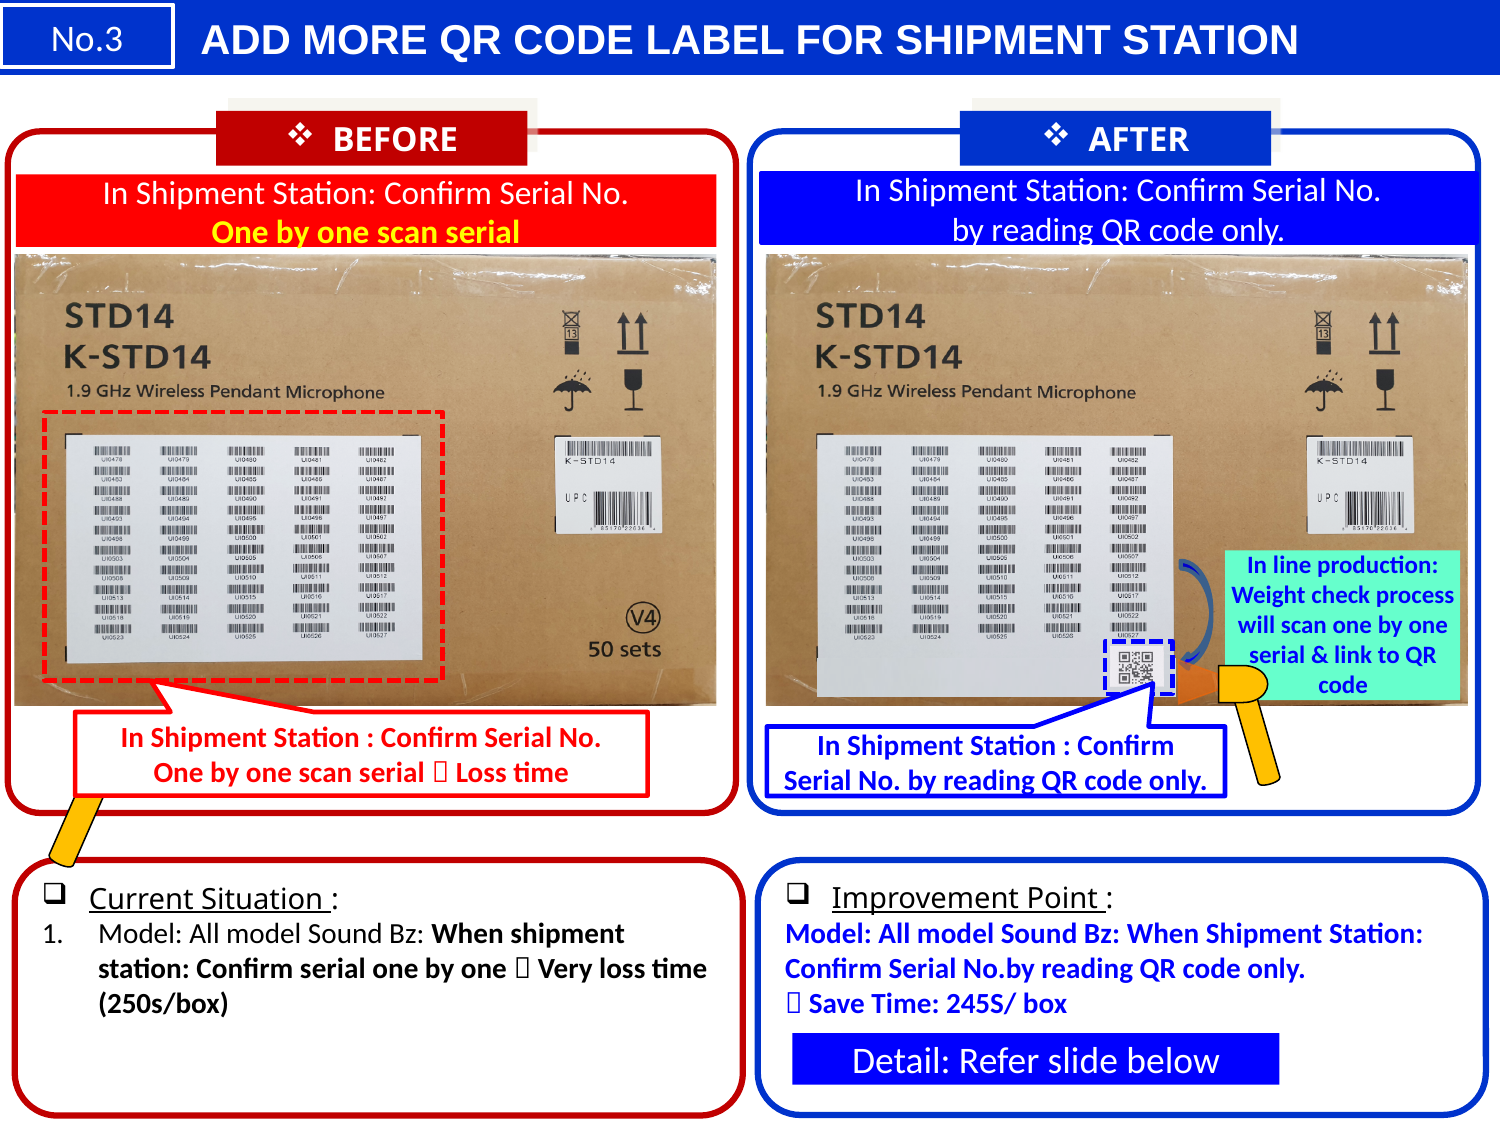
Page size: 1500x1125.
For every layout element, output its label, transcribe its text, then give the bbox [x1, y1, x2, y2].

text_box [72, 716, 164, 875]
title ADD MORE QR CODE LABEL FOR SHIPMENT STATION [0, 0, 1500, 75]
text_box Improvement Point : Model: All model Sound Bz: When Shipment Station: Confirm Serial No.by reading QR code only.  Save Time: 245S/ box [757, 860, 1486, 1115]
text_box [7, 131, 1479, 814]
text_box Detail: Refer slide below [790, 1031, 1281, 1087]
text_box BEFORE [216, 110, 528, 129]
picture [765, 253, 1468, 706]
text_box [1212, 540, 1474, 709]
text_box AFTER [959, 110, 1272, 129]
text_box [1178, 659, 1269, 787]
text_box No.3 [0, 3, 175, 69]
text_box Current Situation : Model: All model Sound Bz: When shipment station: Confirm serial one by one  Very loss time (250s/box) [14, 860, 743, 1116]
picture [14, 253, 717, 706]
